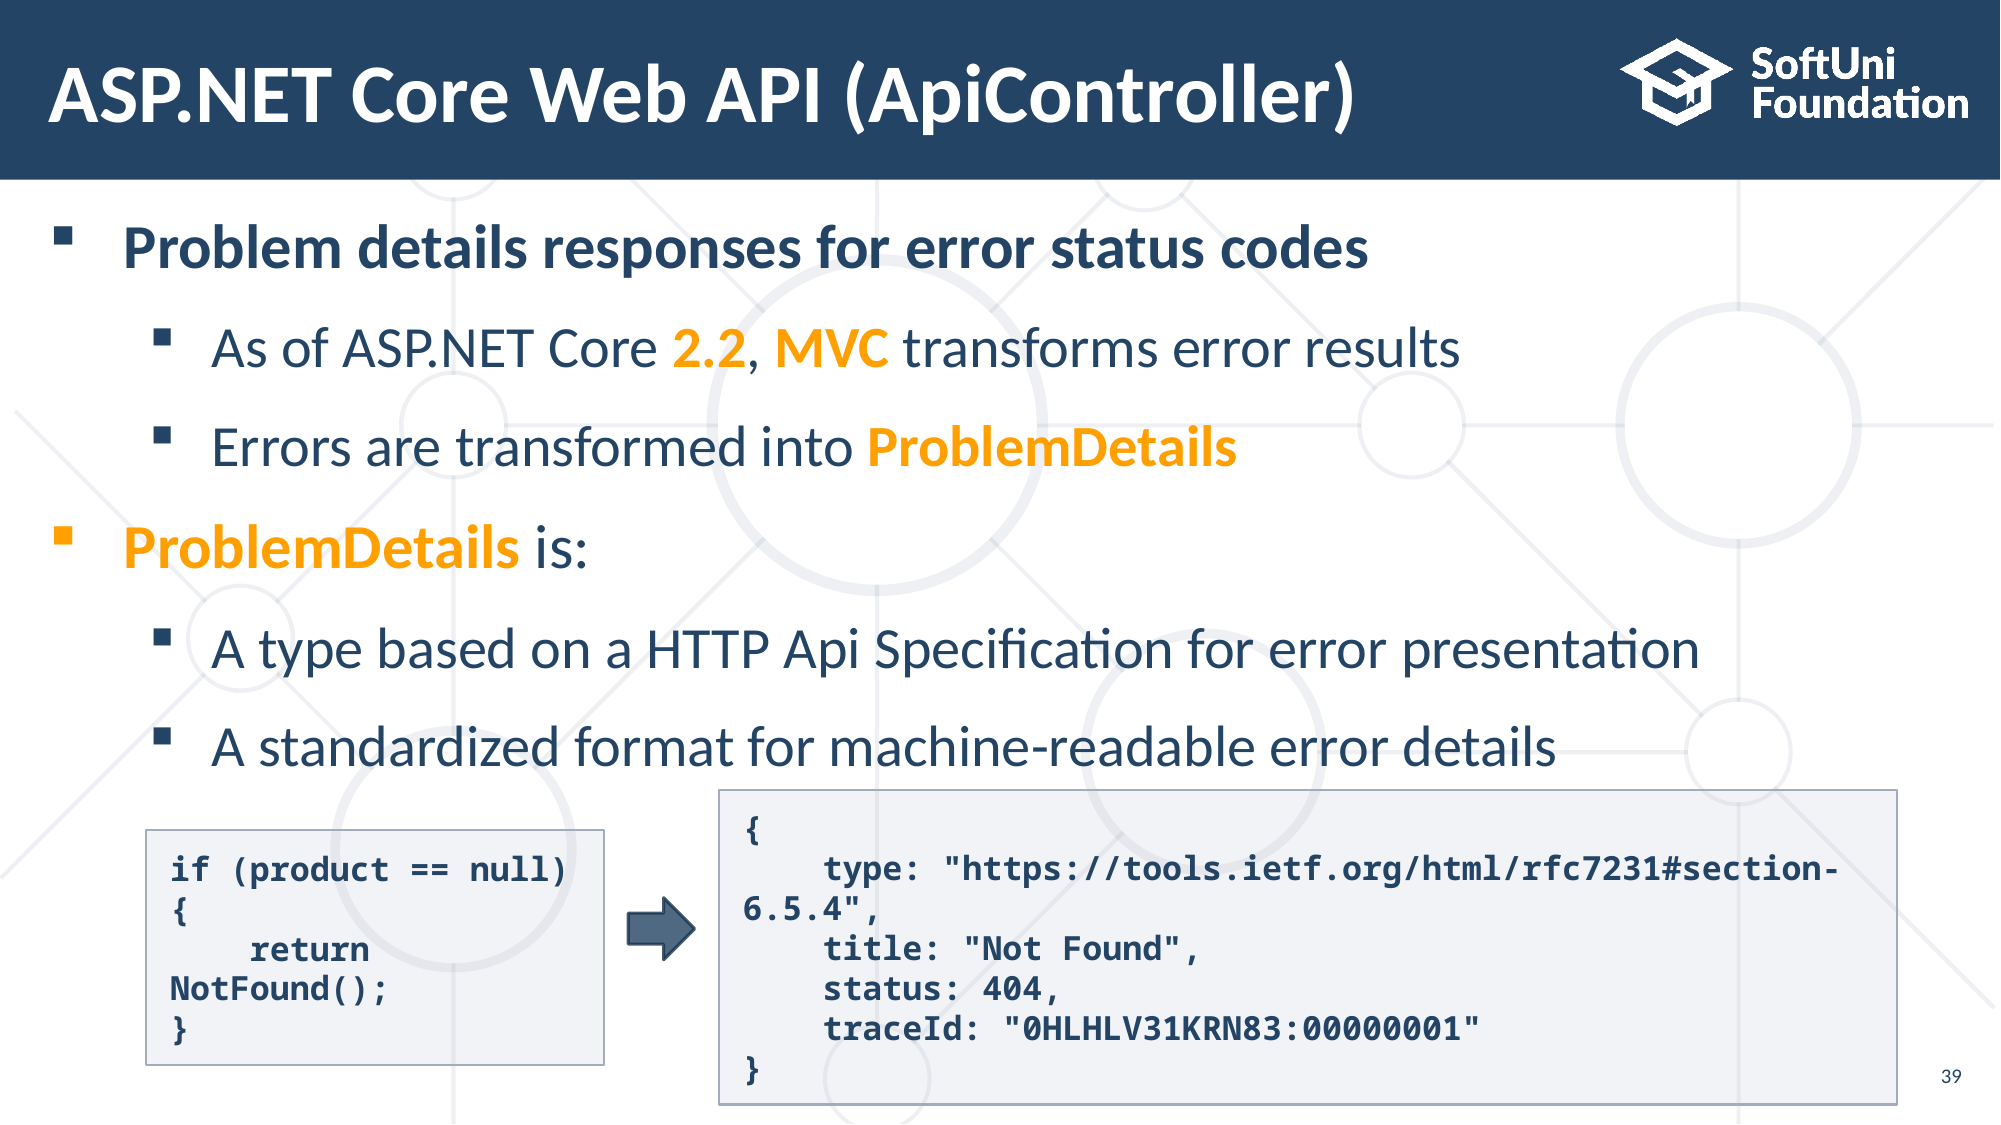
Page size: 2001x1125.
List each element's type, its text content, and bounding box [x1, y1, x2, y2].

text_box { type: "https://tools.ietf.org/html/rfc7231#section-6.5.4", title: "Not Found", status: 404, traceId: "0HLHLV31KRN83:00000001" } [718, 789, 1898, 1105]
text_box if (product == null) { return NotFound(); } [146, 830, 604, 1066]
slide_number 39 [1898, 1049, 1968, 1101]
text_box [626, 895, 697, 962]
list Problem details responses for error status codes As of ASP.NET Core 2.2, MVC transforms error results Errors are transformed into ProblemDetails ProblemDetails is: A type based on a HTTP Api Specification for error presentation A standardized format for machine-readable error details [31, 196, 1970, 1050]
picture [1619, 38, 1968, 126]
title ASP.NET Core Web API (ApiController) [31, 16, 1591, 162]
